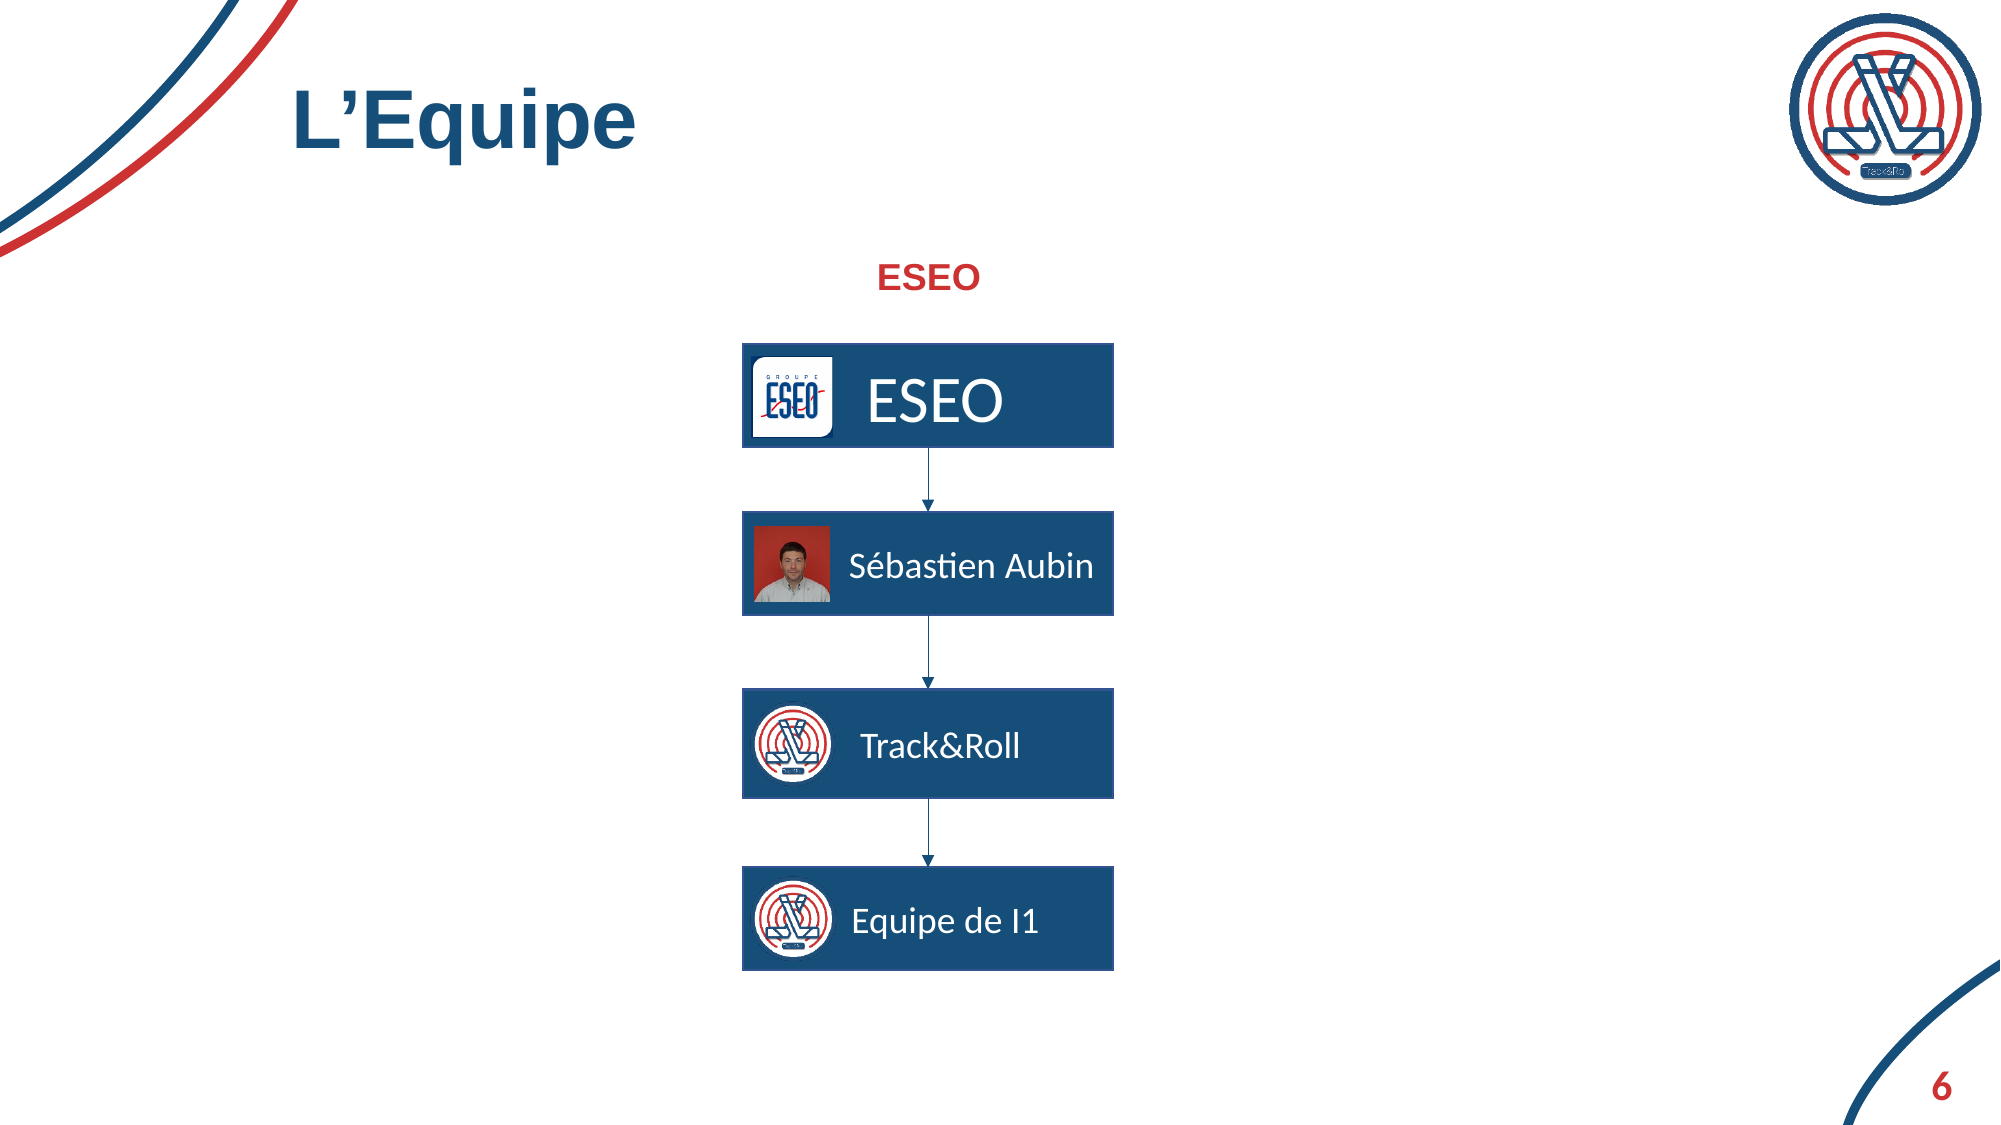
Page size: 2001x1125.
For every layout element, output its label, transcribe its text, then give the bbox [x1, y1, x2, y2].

picture [748, 874, 838, 963]
text_box ESEO [742, 343, 1114, 448]
picture [1784, 8, 1986, 210]
text_box L’Equipe [277, 57, 1322, 173]
picture [748, 699, 837, 788]
text_box Sébastien Aubin [742, 511, 1114, 616]
text_box [0, 0, 235, 229]
slide_number 6 [1893, 1042, 1991, 1125]
text_box [0, 0, 294, 254]
text_box ESEO [862, 245, 997, 306]
text_box Equipe de I1 [742, 866, 1114, 971]
picture [751, 356, 833, 438]
text_box [1903, 963, 2000, 1125]
picture [754, 526, 830, 602]
text_box [1846, 1052, 1893, 1125]
text_box Track&Roll [742, 688, 1114, 799]
